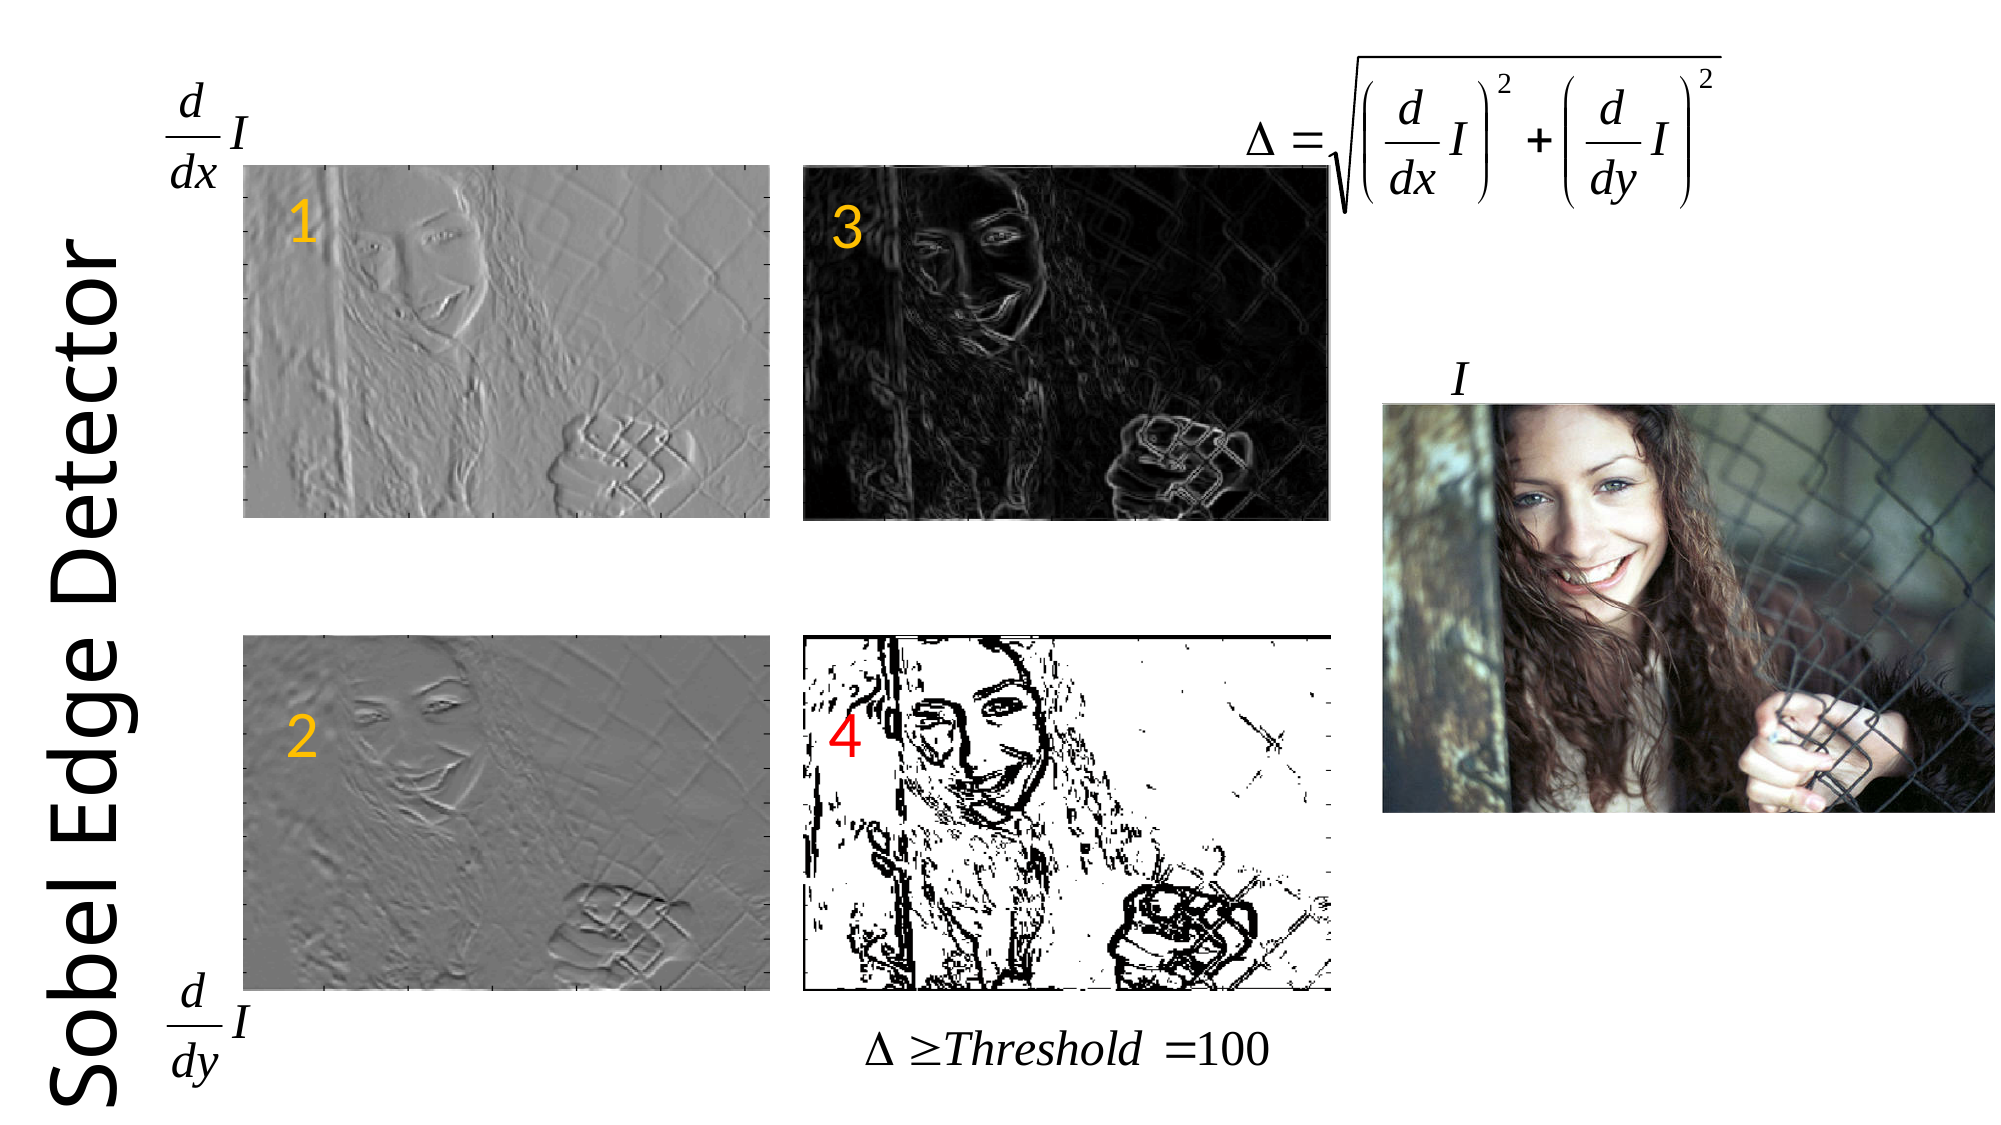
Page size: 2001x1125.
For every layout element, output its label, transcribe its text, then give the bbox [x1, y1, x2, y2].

picture [803, 165, 1331, 521]
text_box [159, 959, 264, 1097]
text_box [1441, 349, 1484, 404]
picture [243, 635, 770, 991]
picture [243, 165, 770, 518]
picture [803, 635, 1331, 991]
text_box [157, 70, 263, 200]
picture [1382, 403, 1995, 813]
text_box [1237, 47, 1730, 223]
title Sobel Edge Detector [0, 0, 174, 1125]
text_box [856, 1019, 1278, 1078]
